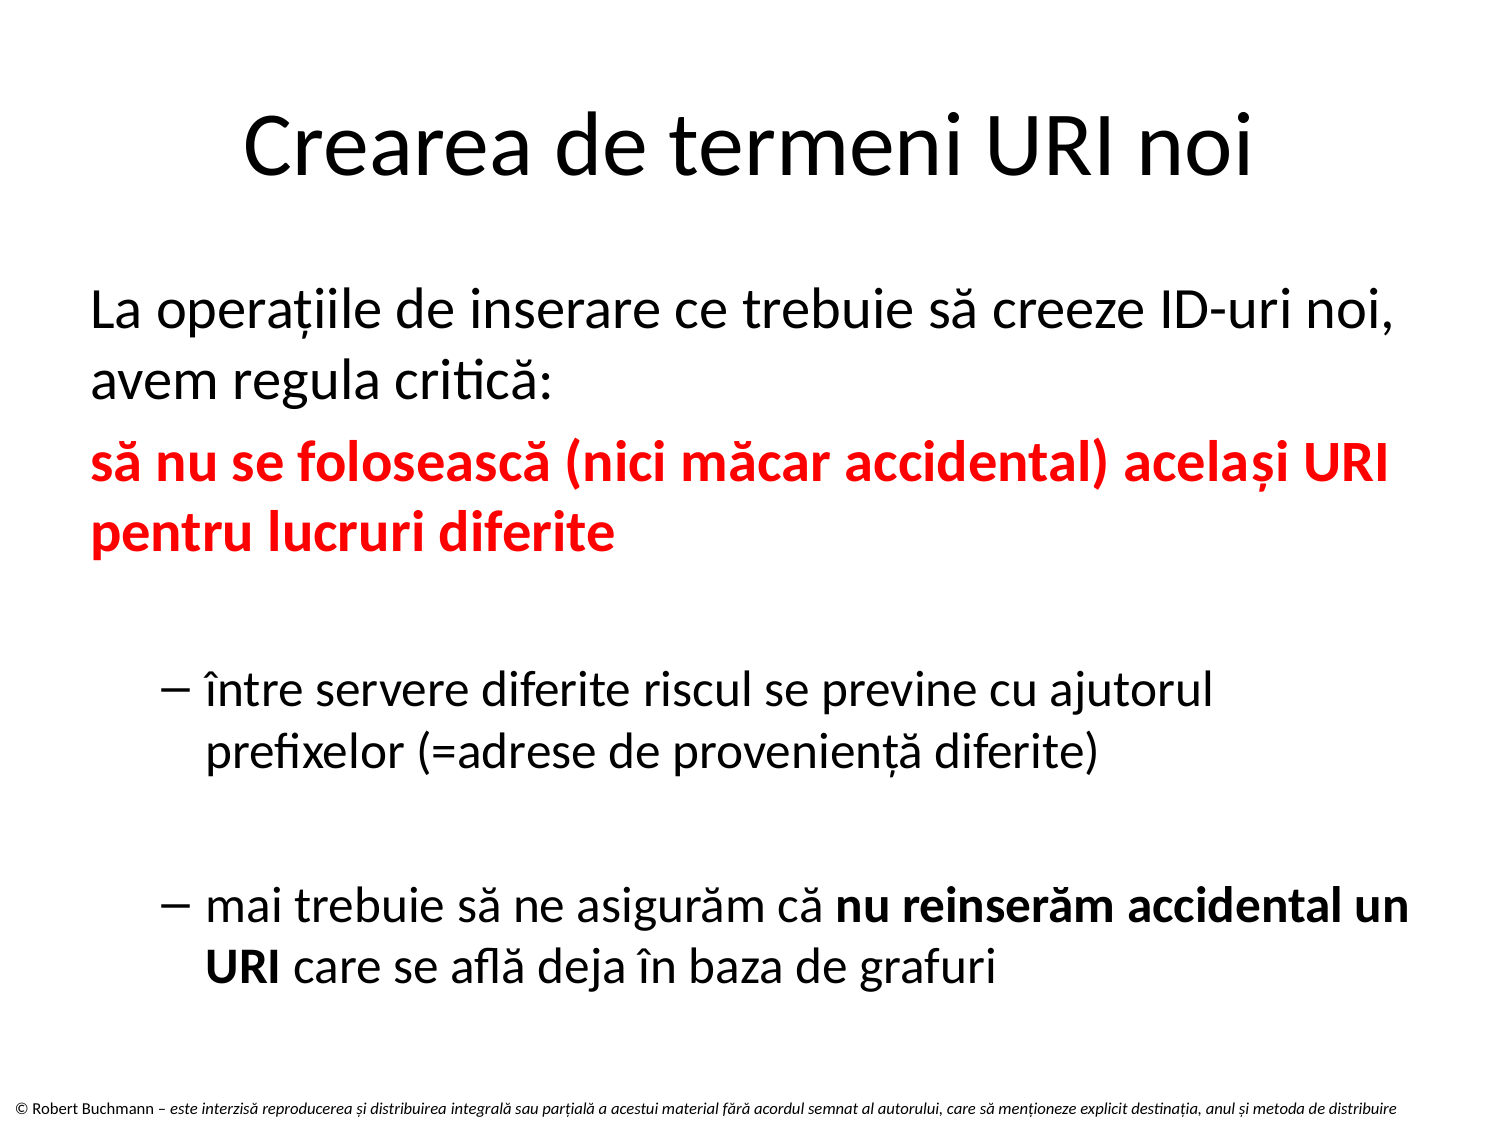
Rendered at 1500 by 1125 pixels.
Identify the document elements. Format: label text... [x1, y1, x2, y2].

title Crearea de termeni URI noi [75, 45, 1425, 233]
list La operațiile de inserare ce trebuie să creeze ID-uri noi, avem regula critică: să nu se folosească (nici măcar accidental) același URI pentru lucruri diferite între servere diferite riscul se previne cu ajutorul prefixelor (=adrese de proveniență diferite) mai trebuie să ne asigurăm că nu reinserăm accidental un URI care se află deja în baza de grafuri [75, 262, 1425, 1005]
